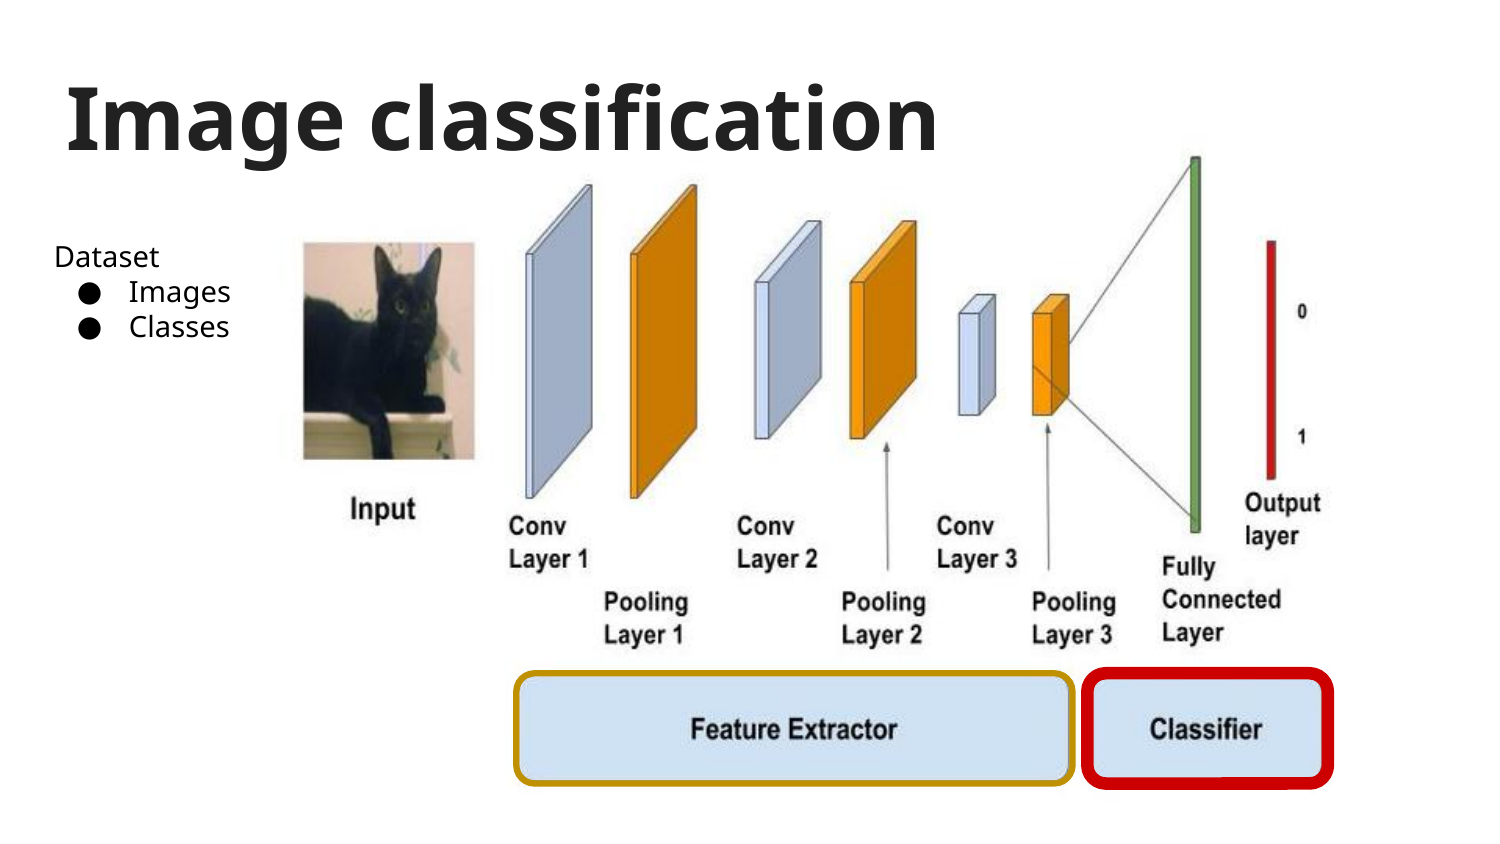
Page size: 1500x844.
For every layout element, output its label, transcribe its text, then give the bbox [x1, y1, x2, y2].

text_box Dataset Images Classes [38, 223, 250, 742]
title Image classification [51, 48, 1449, 180]
picture [255, 111, 1350, 809]
